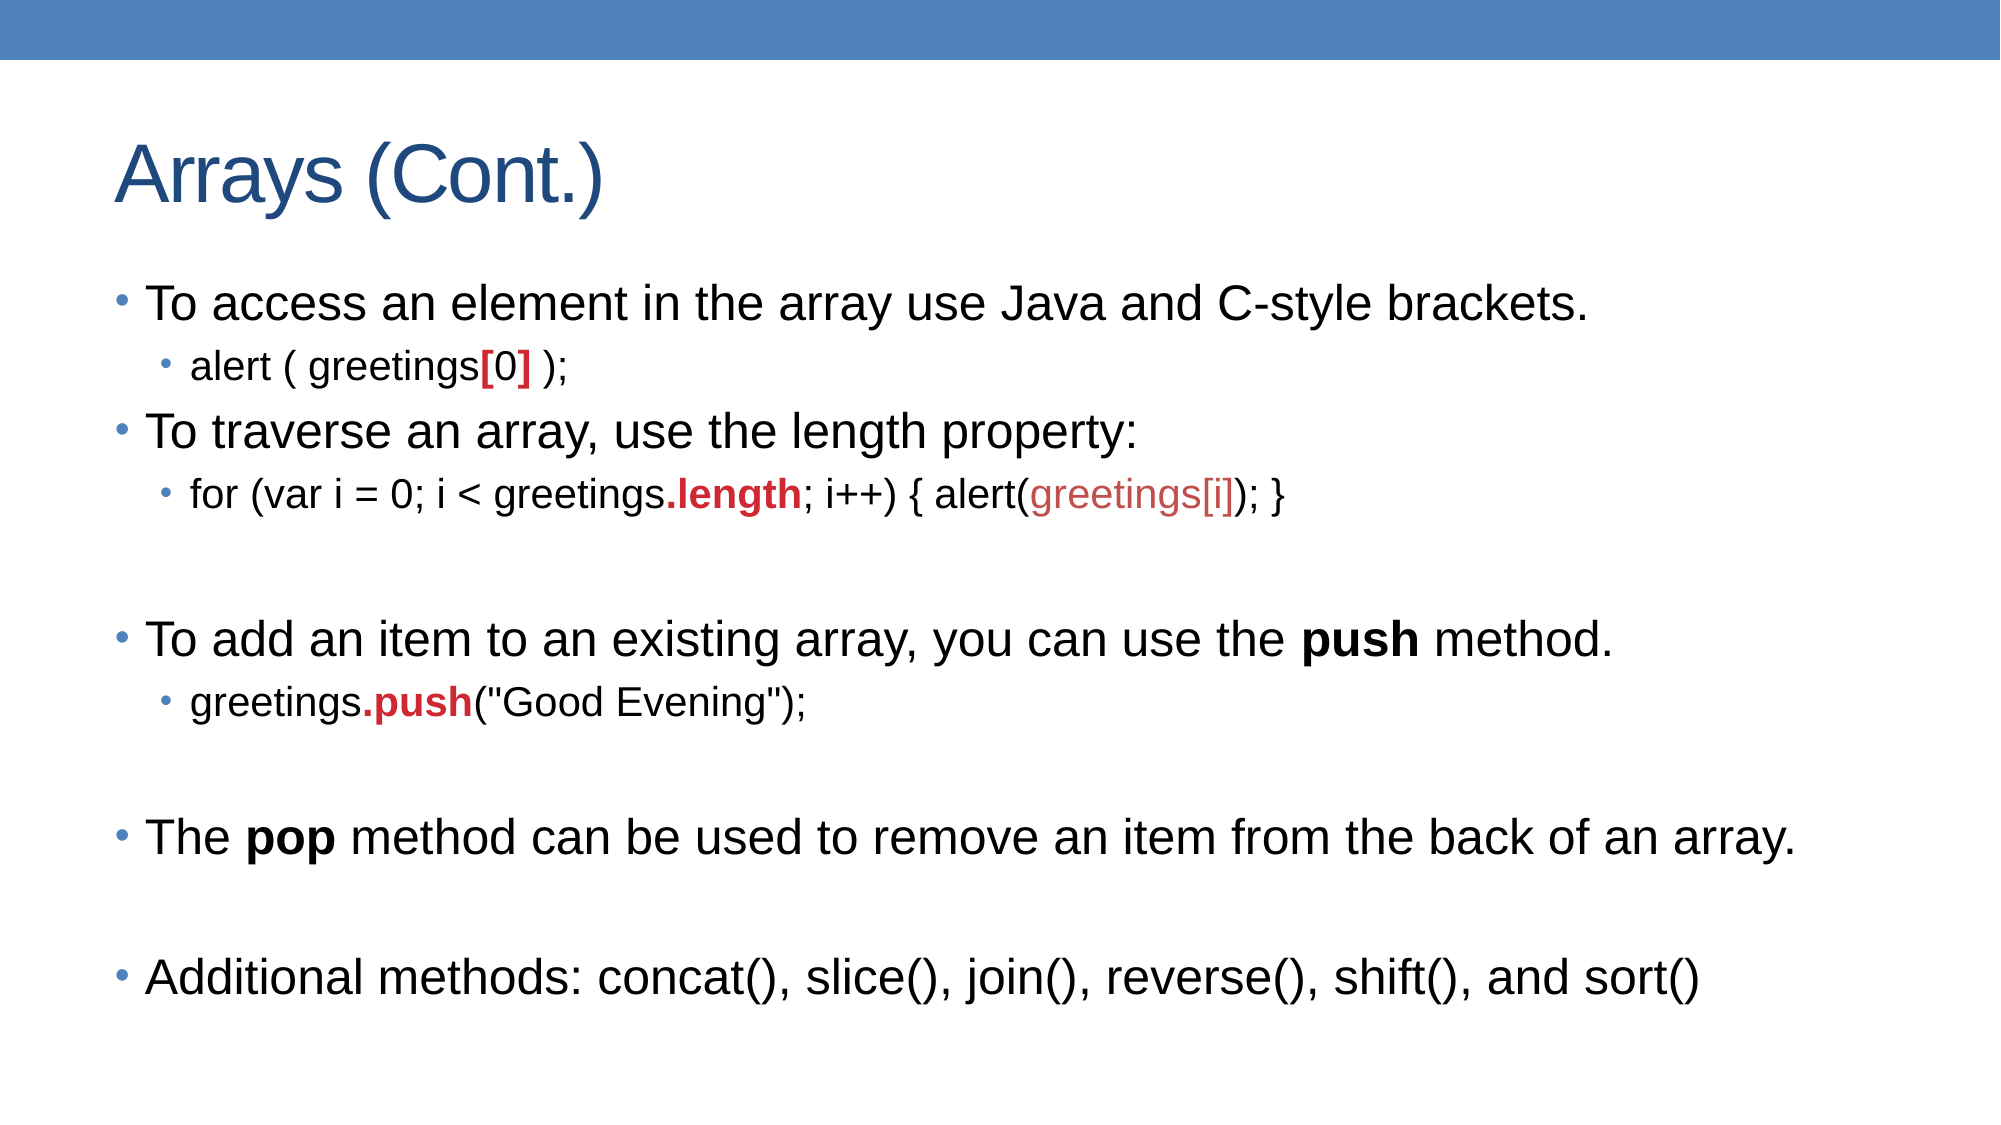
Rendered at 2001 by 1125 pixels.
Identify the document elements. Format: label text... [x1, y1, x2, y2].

title Arrays (Cont.) [99, 87, 1900, 250]
list To access an element in the array use Java and C-style brackets. alert ( greetings[0] ); To traverse an array, use the length property: for (var i = 0; i < greetings.length; i++) { alert(greetings[i]); } To add an item to an existing array, you can use the push method. greetings.push("Good Evening"); The pop method can be used to remove an item from the back of an array. Additional methods: concat(), slice(), join(), reverse(), shift(), and sort() [99, 262, 1900, 1063]
